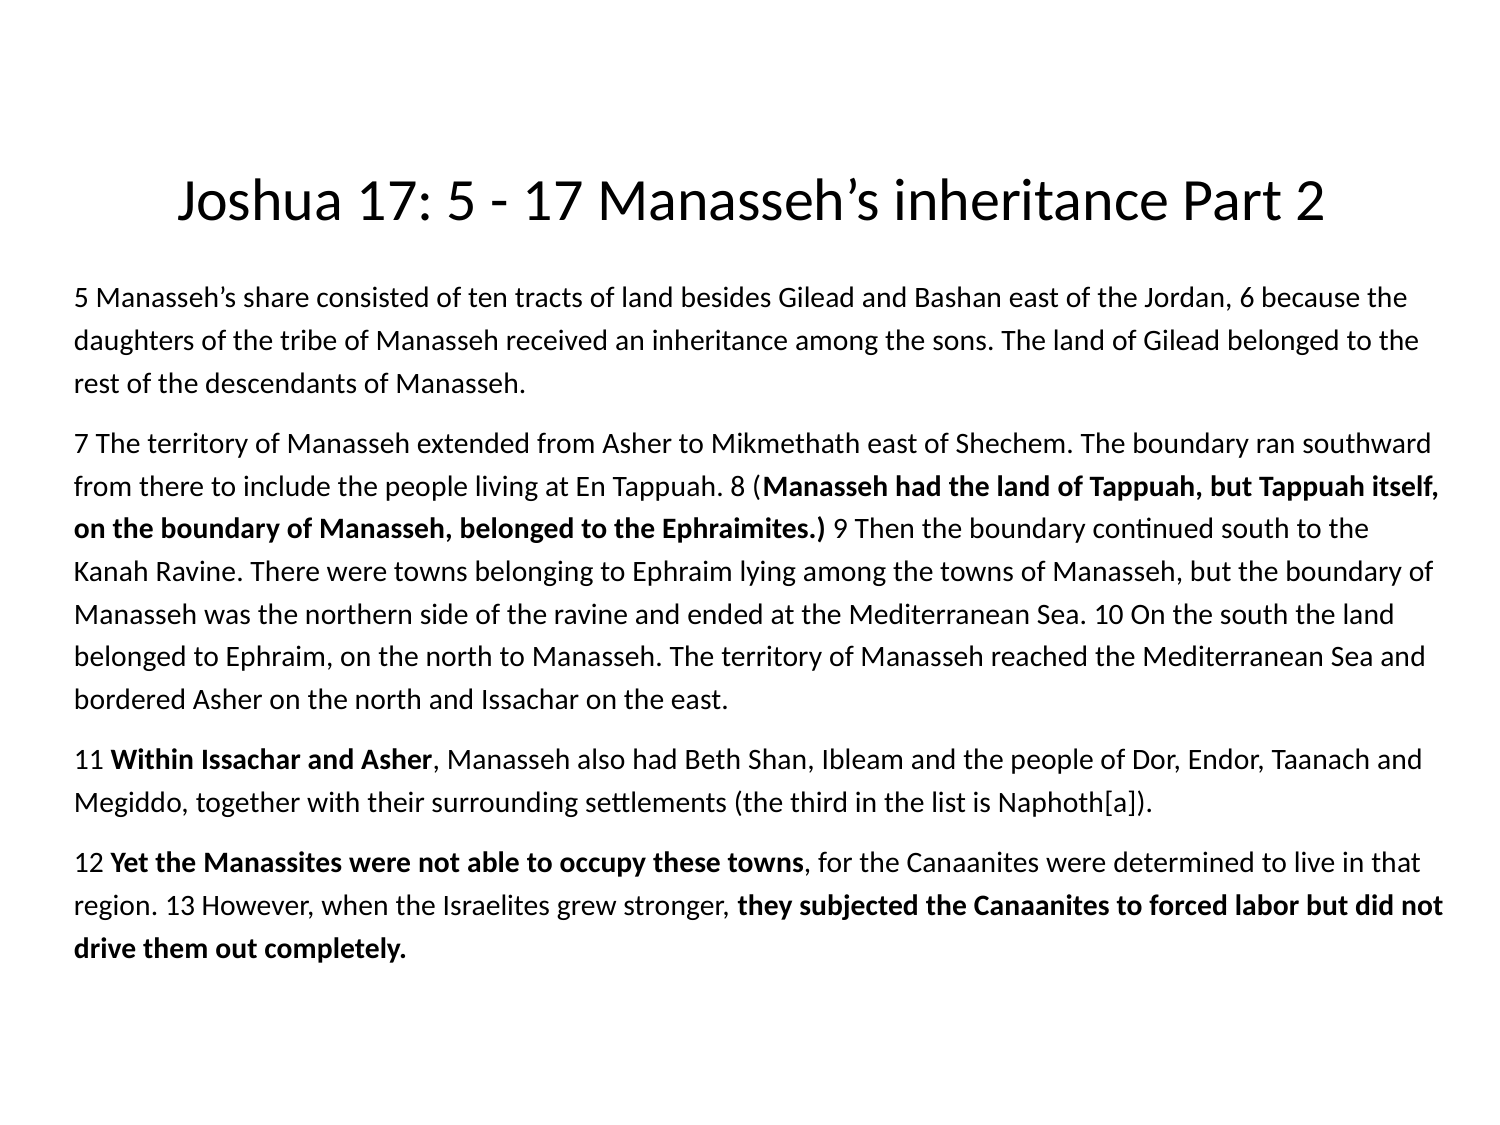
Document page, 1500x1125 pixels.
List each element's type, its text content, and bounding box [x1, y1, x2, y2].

list 5 Manasseh’s share consisted of ten tracts of land besides Gilead and Bashan east of the Jordan, 6 because the daughters of the tribe of Manasseh received an inheritance among the sons. The land of Gilead belonged to the rest of the descendants of Manasseh. 7 The territory of Manasseh extended from Asher to Mikmethath east of Shechem. The boundary ran southward from there to include the people living at En Tappuah. 8 (Manasseh had the land of Tappuah, but Tappuah itself, on the boundary of Manasseh, belonged to the Ephraimites.) 9 Then the boundary continued south to the Kanah Ravine. There were towns belonging to Ephraim lying among the towns of Manasseh, but the boundary of Manasseh was the northern side of the ravine and ended at the Mediterranean Sea. 10 On the south the land belonged to Ephraim, on the north to Manasseh. The territory of Manasseh reached the Mediterranean Sea and bordered Asher on the north and Issachar on the east. 11 Within Issachar and Asher, Manasseh also had Beth Shan, Ibleam and the people of Dor, Endor, Taanach and Megiddo, together with their surrounding settlements (the third in the list is Naphoth[a]). 12 Yet the Manassites were not able to occupy these towns, for the Canaanites were determined to live in that region. 13 However, when the Israelites grew stronger, they subjected the Canaanites to forced labor but did not drive them out completely. [58, 263, 1466, 978]
title Joshua 17: 5 - 17 Manasseh’s inheritance Part 2 [34, 152, 1471, 240]
